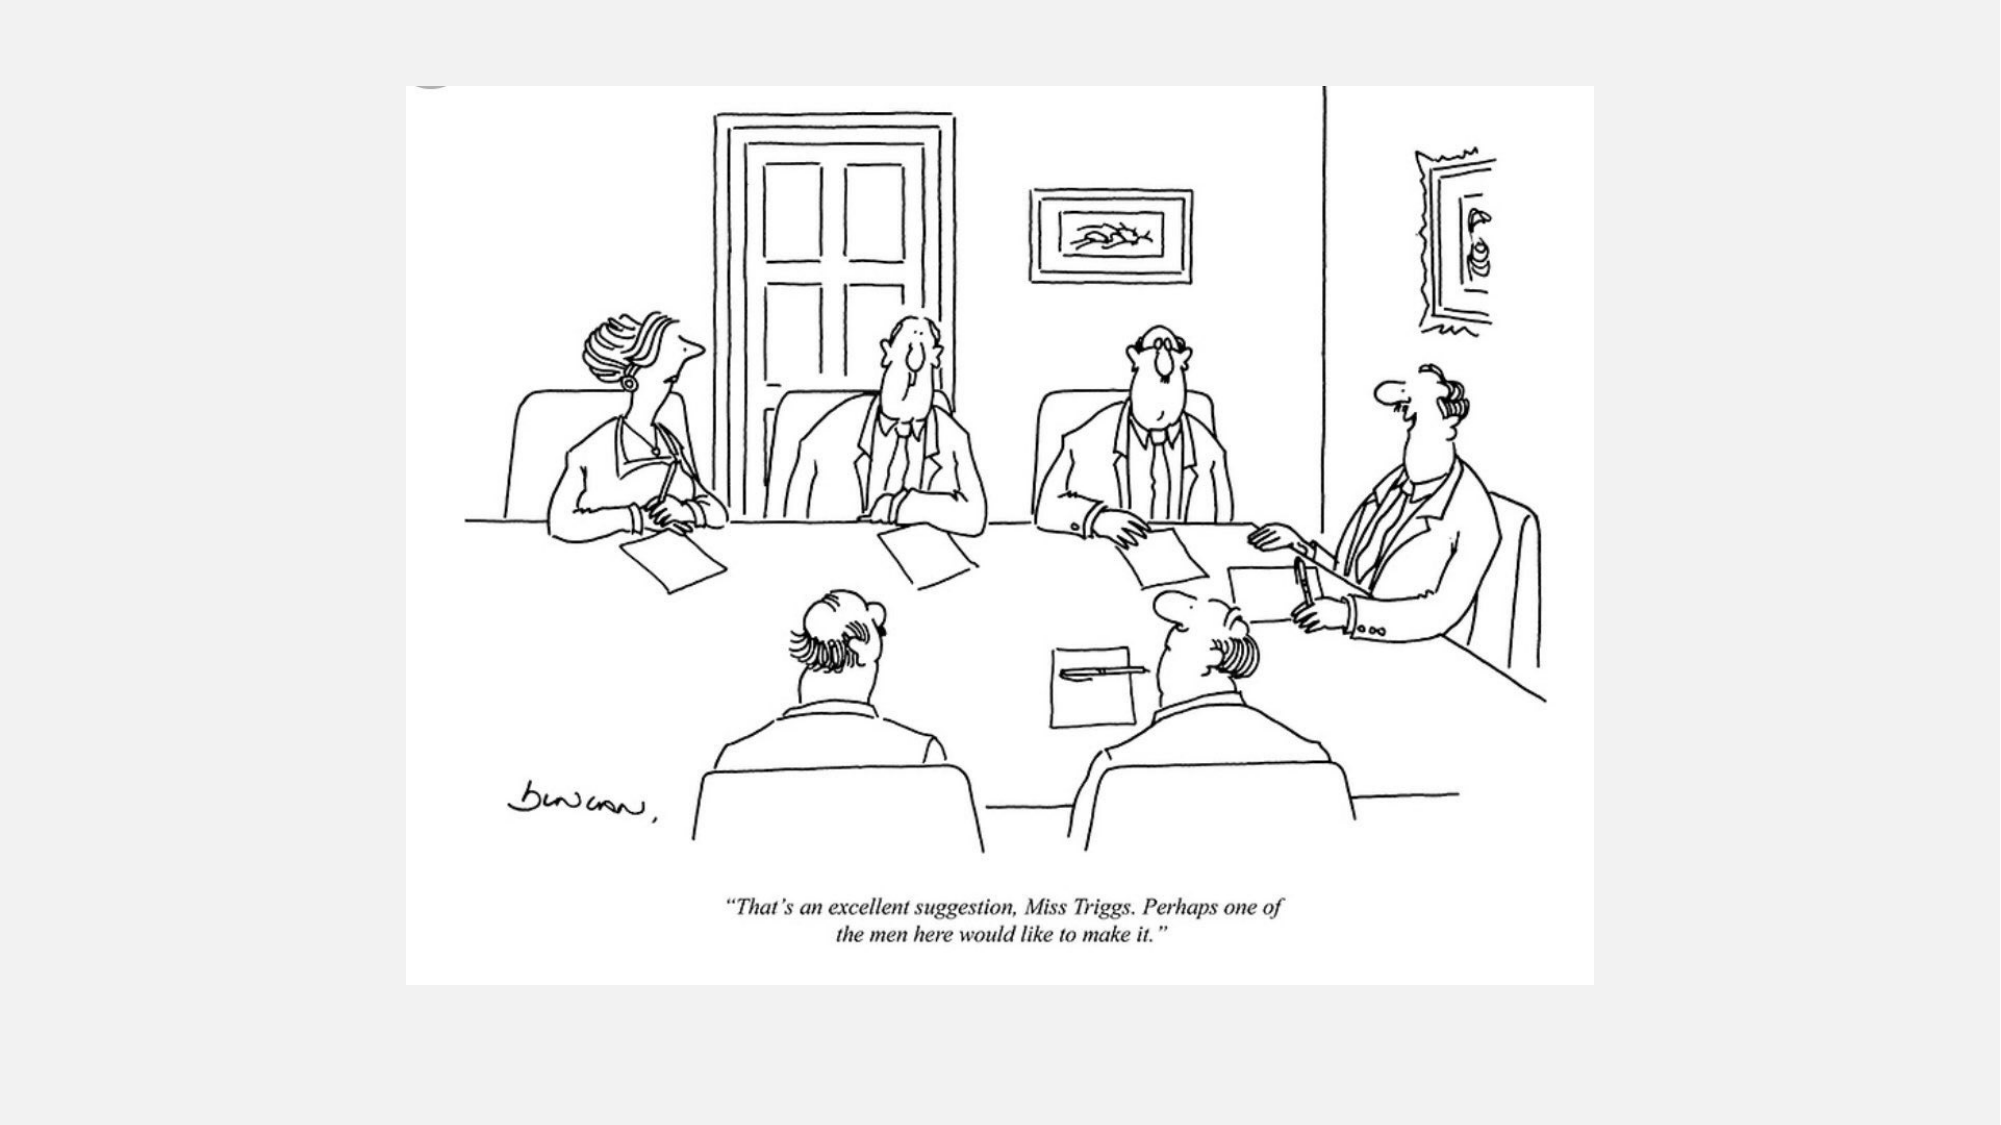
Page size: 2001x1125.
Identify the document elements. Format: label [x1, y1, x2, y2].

picture [406, 86, 1594, 985]
